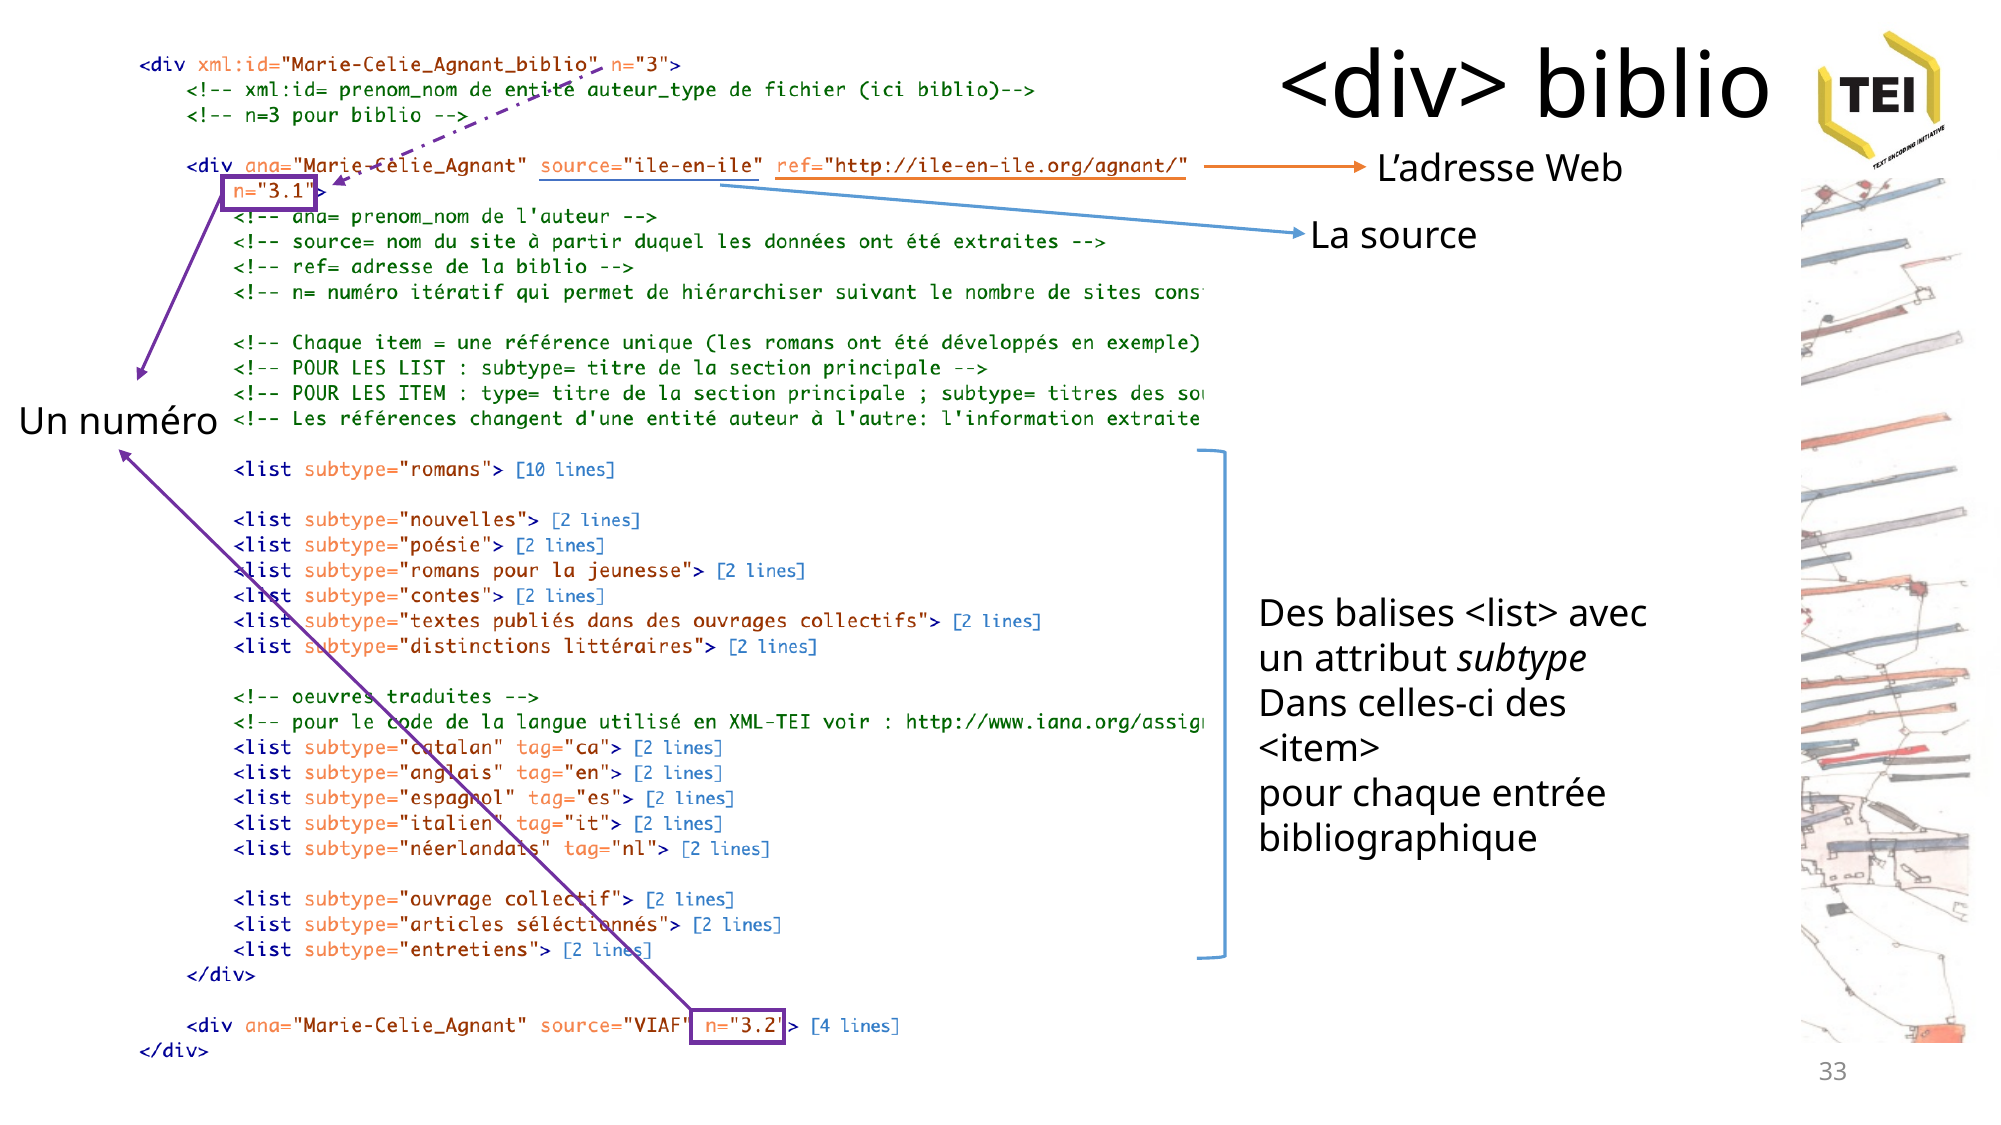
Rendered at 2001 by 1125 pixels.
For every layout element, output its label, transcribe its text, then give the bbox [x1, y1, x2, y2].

text_box Un numéro [3, 389, 121, 450]
text_box La source [1295, 203, 1493, 264]
text_box [1204, 448, 1227, 960]
picture [121, 47, 1204, 1077]
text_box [118, 450, 692, 1010]
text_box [720, 184, 1306, 234]
slide_number 33 [1412, 1042, 1863, 1103]
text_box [137, 192, 223, 381]
text_box Des balises <list> avec un attribut subtype Dans celles-ci des <item> pour chaque entrée bibliographique [1243, 581, 1700, 867]
picture [1801, 22, 2000, 1043]
title <div> biblio [1263, 0, 1805, 197]
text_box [332, 67, 603, 185]
